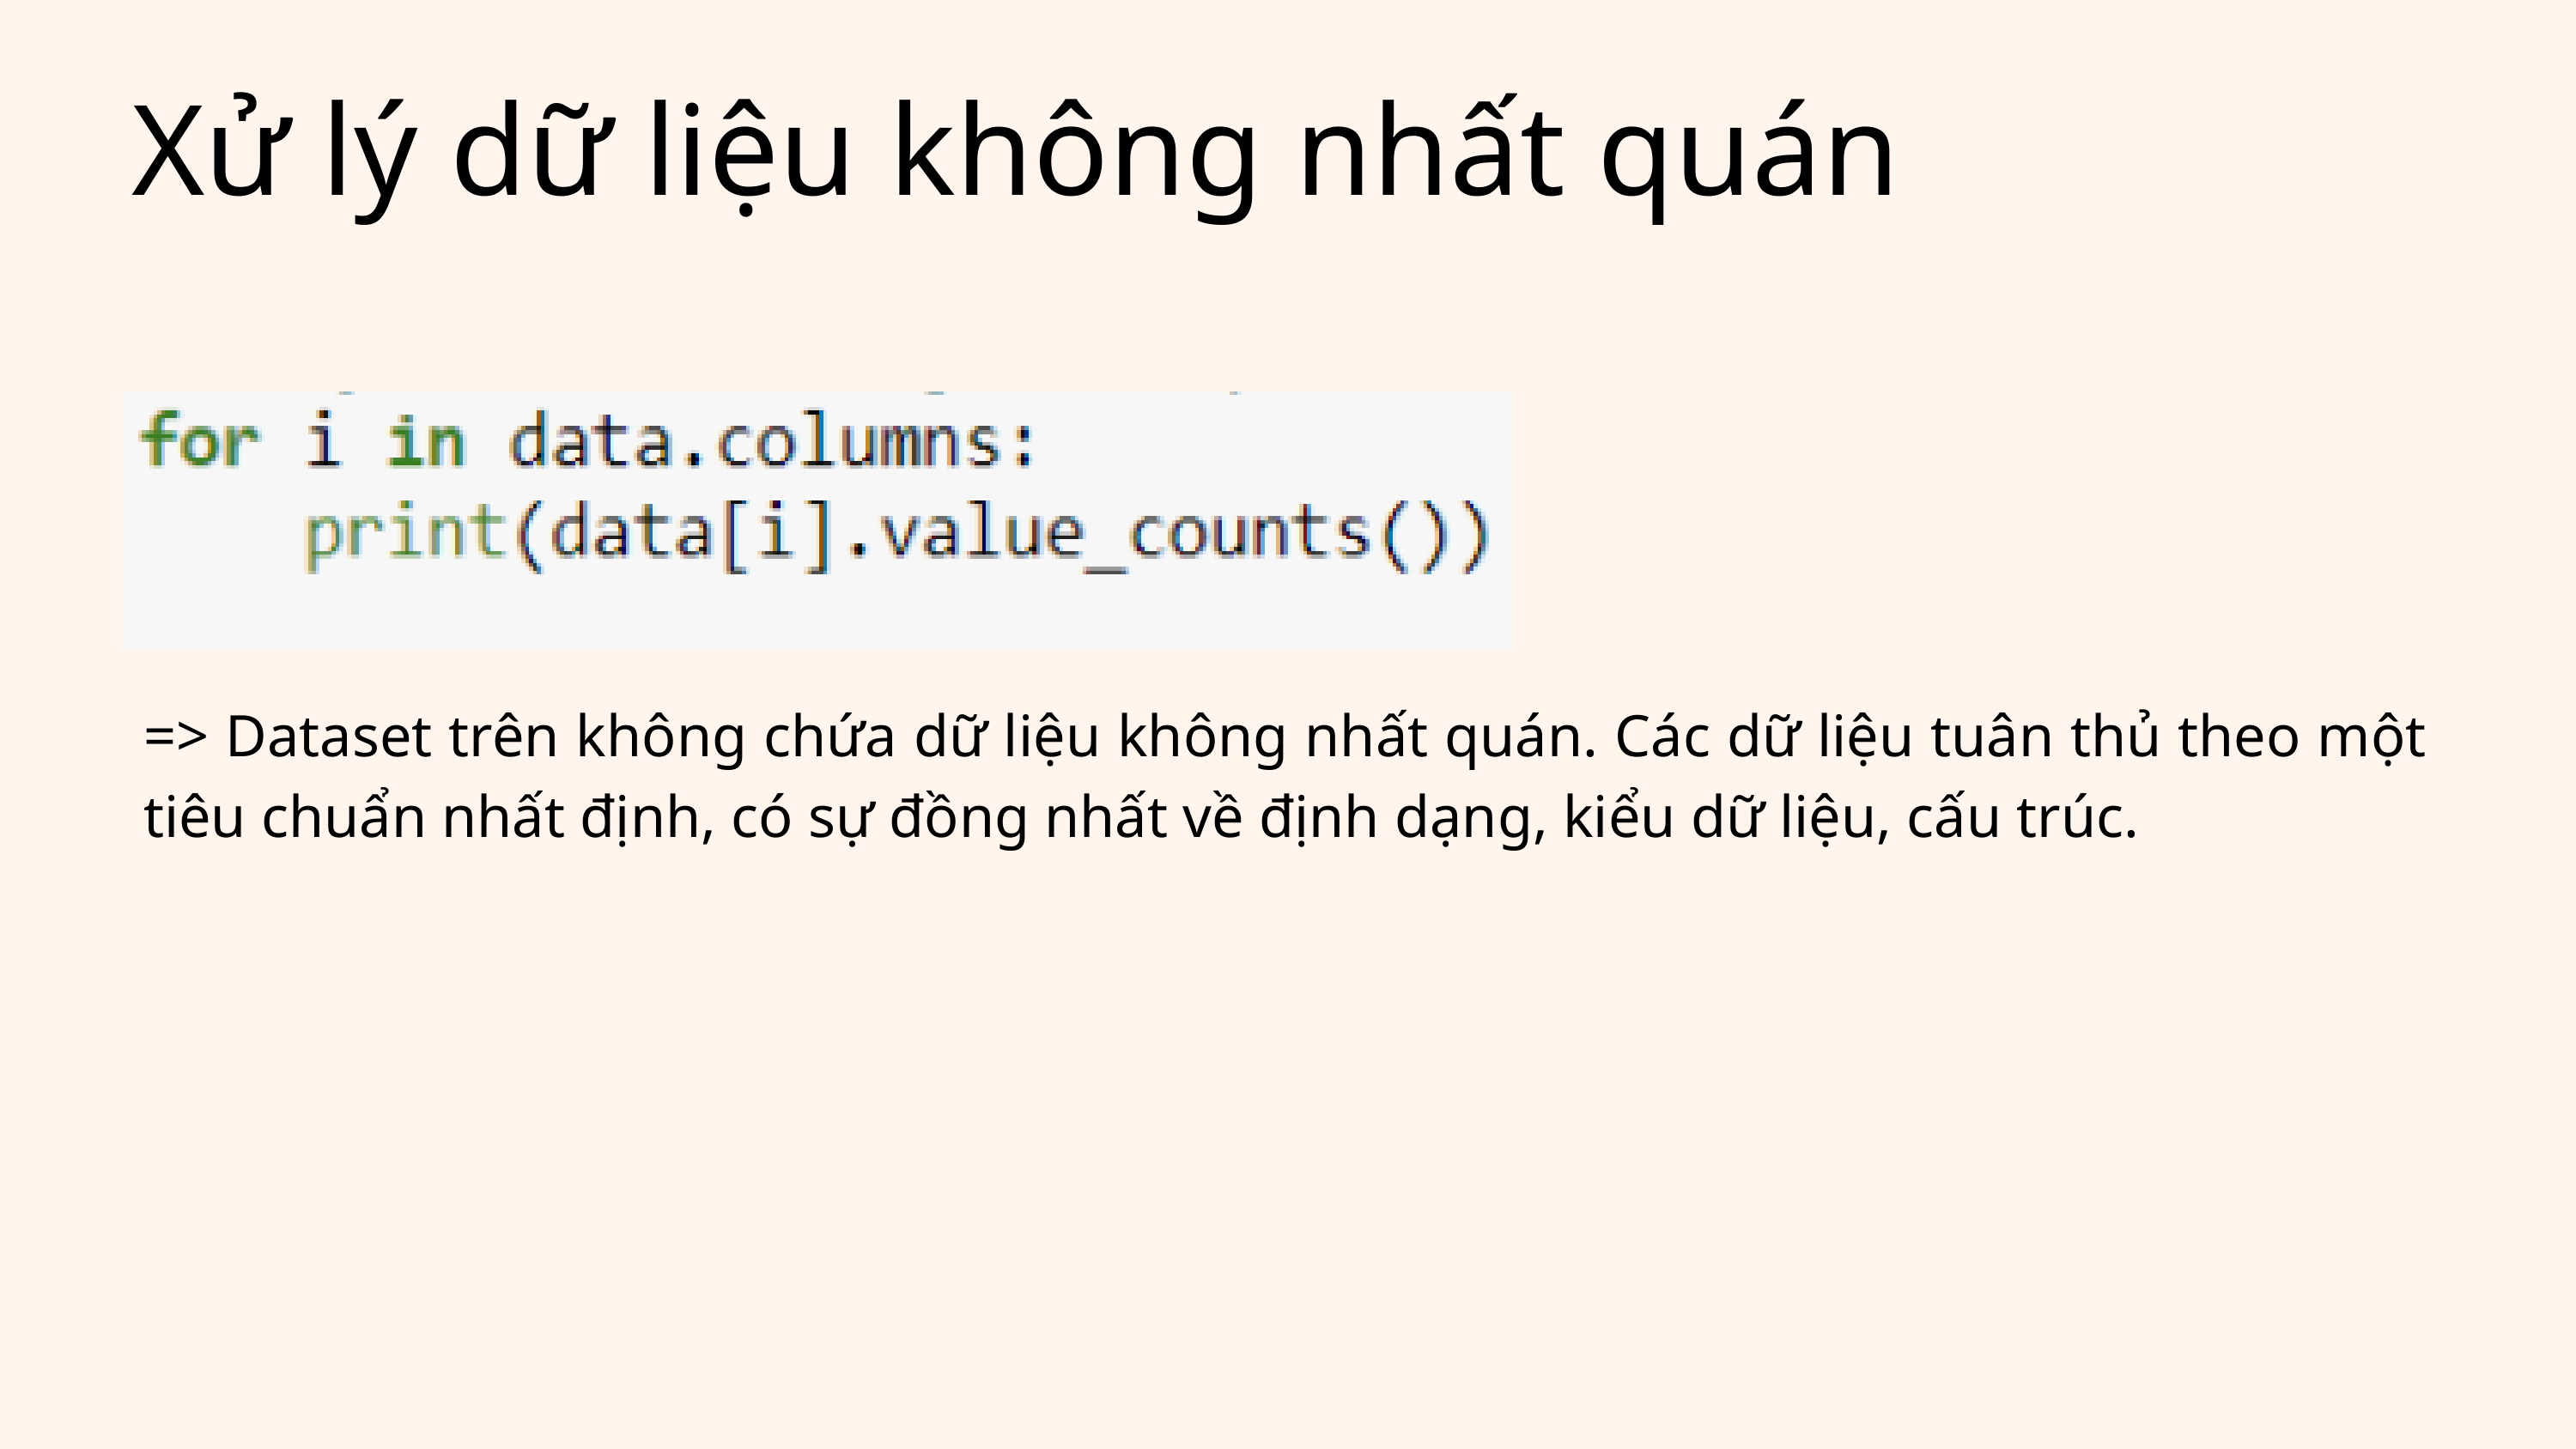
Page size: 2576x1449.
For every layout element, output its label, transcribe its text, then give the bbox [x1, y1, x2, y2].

text_box Xử lý dữ liệu không nhất quán [0, 70, 2032, 221]
text_box [122, 391, 1513, 649]
text_box => Dataset trên không chứa dữ liệu không nhất quán. Các dữ liệu tuân thủ theo một tiêu chuẩn nhất định, có sự đồng nhất về định dạng, kiểu dữ liệu, cấu trúc. [143, 688, 2430, 849]
